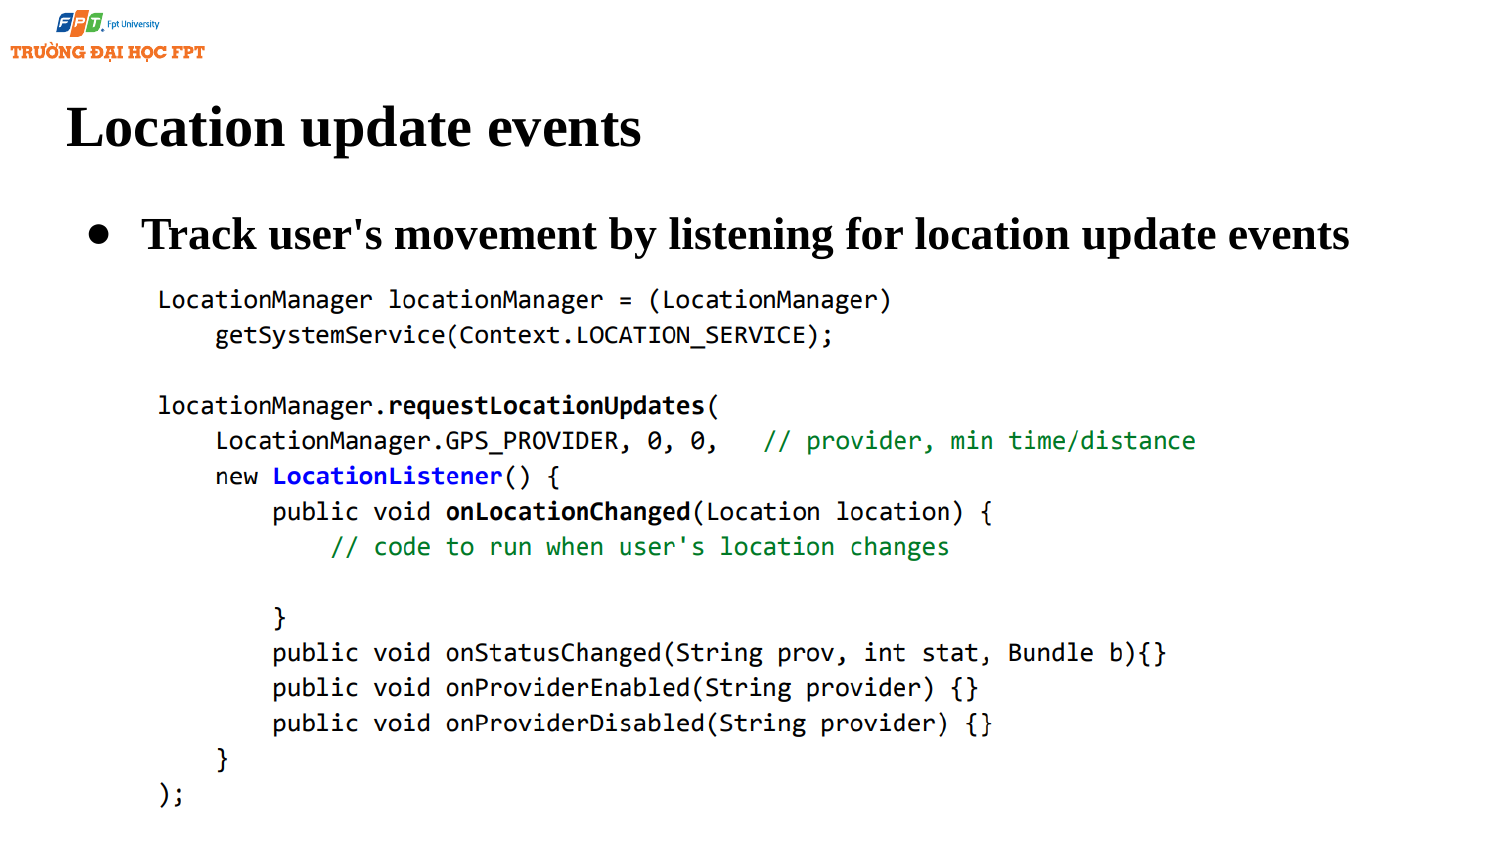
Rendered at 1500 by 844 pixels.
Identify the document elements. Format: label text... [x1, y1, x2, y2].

picture [136, 280, 1211, 822]
list Track user's movement by listening for location update events [51, 189, 1449, 750]
title Location update events [51, 72, 1449, 167]
